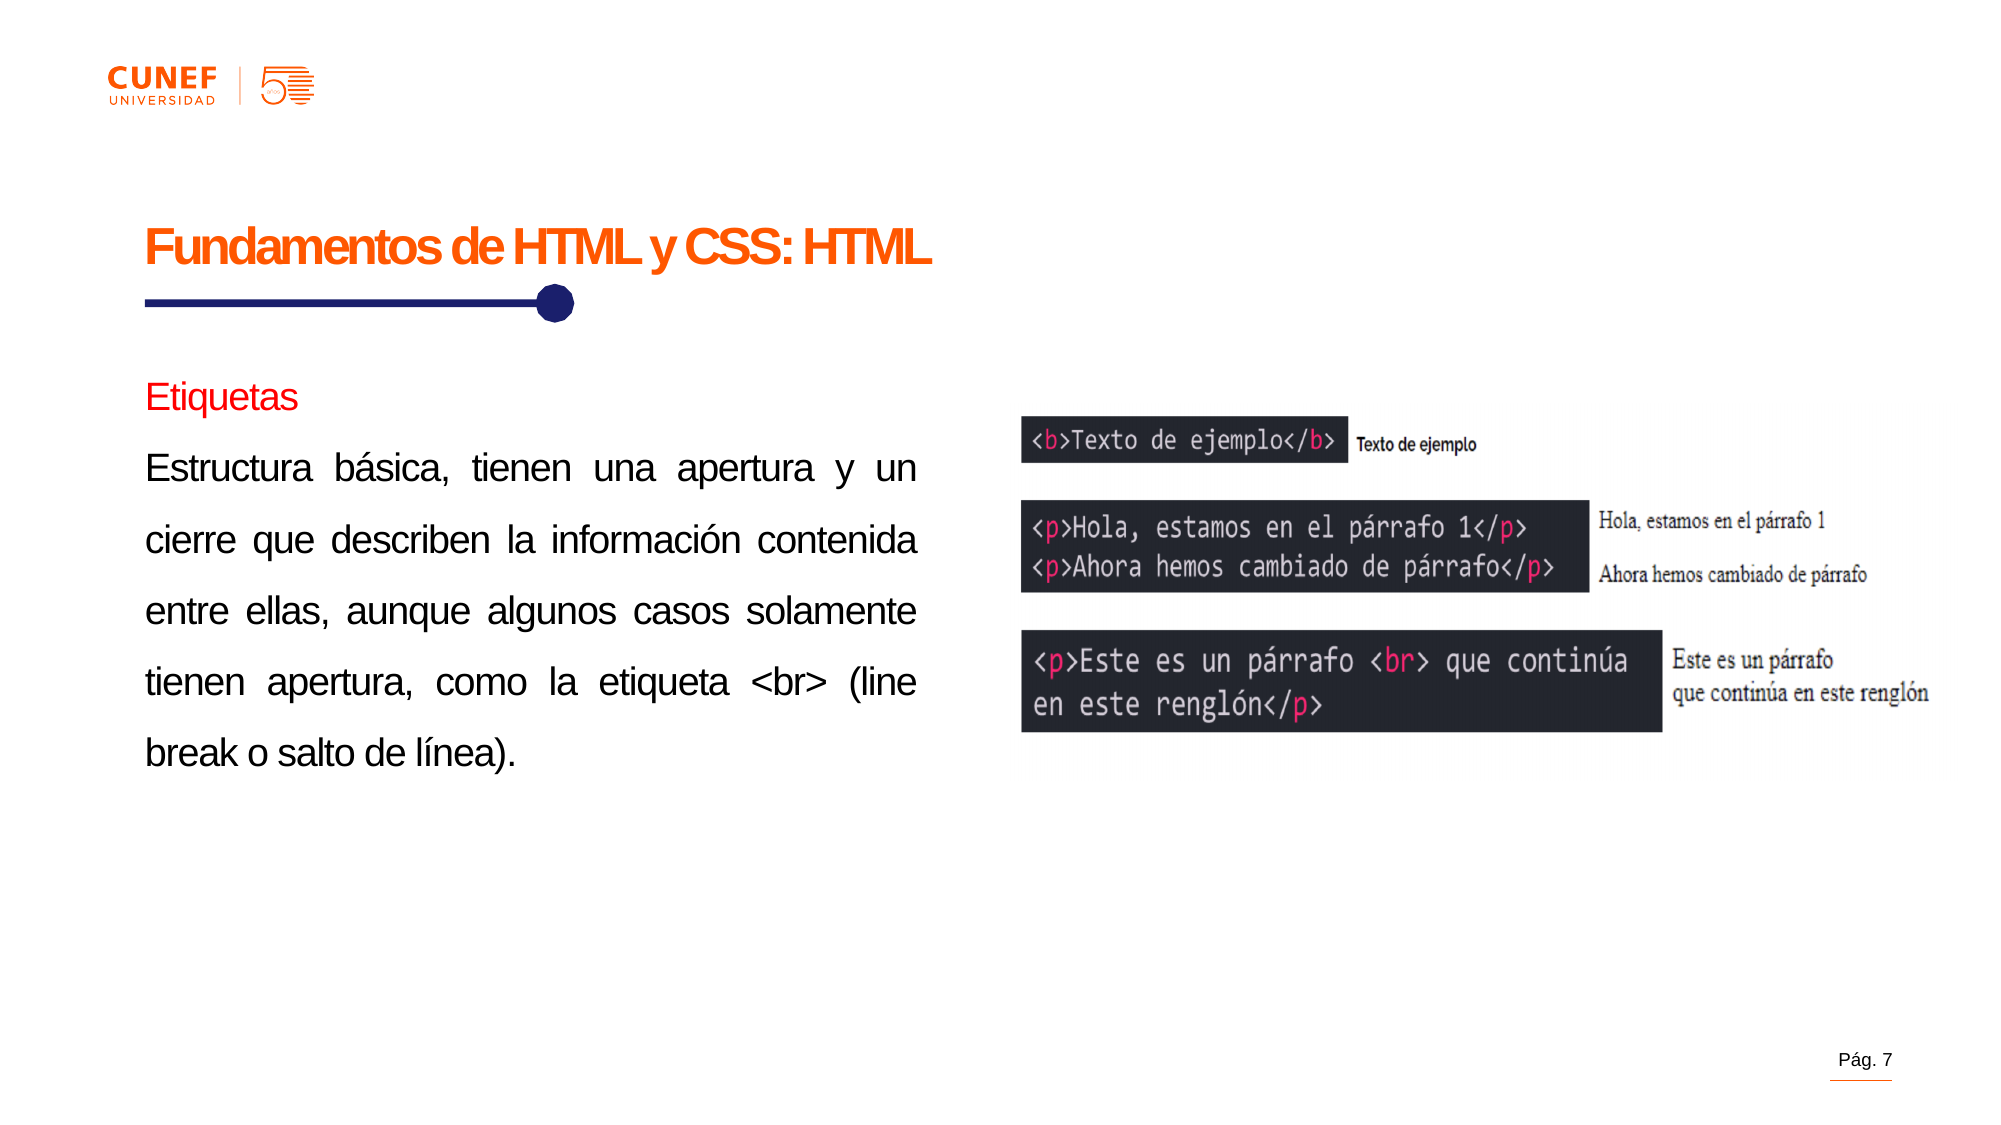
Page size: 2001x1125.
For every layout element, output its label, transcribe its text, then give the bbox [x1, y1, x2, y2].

picture [1007, 403, 1958, 781]
text_box Etiquetas Estructura básica, tienen una apertura y un cierre que describen la información contenida entre ellas, aunque algunos casos solamente tienen apertura, como la etiqueta <br> (line break o salto de línea). [144, 347, 918, 846]
picture [108, 66, 314, 105]
text_box [144, 292, 566, 314]
text_box Fundamentos de HTML y CSS: HTML [145, 178, 1238, 276]
